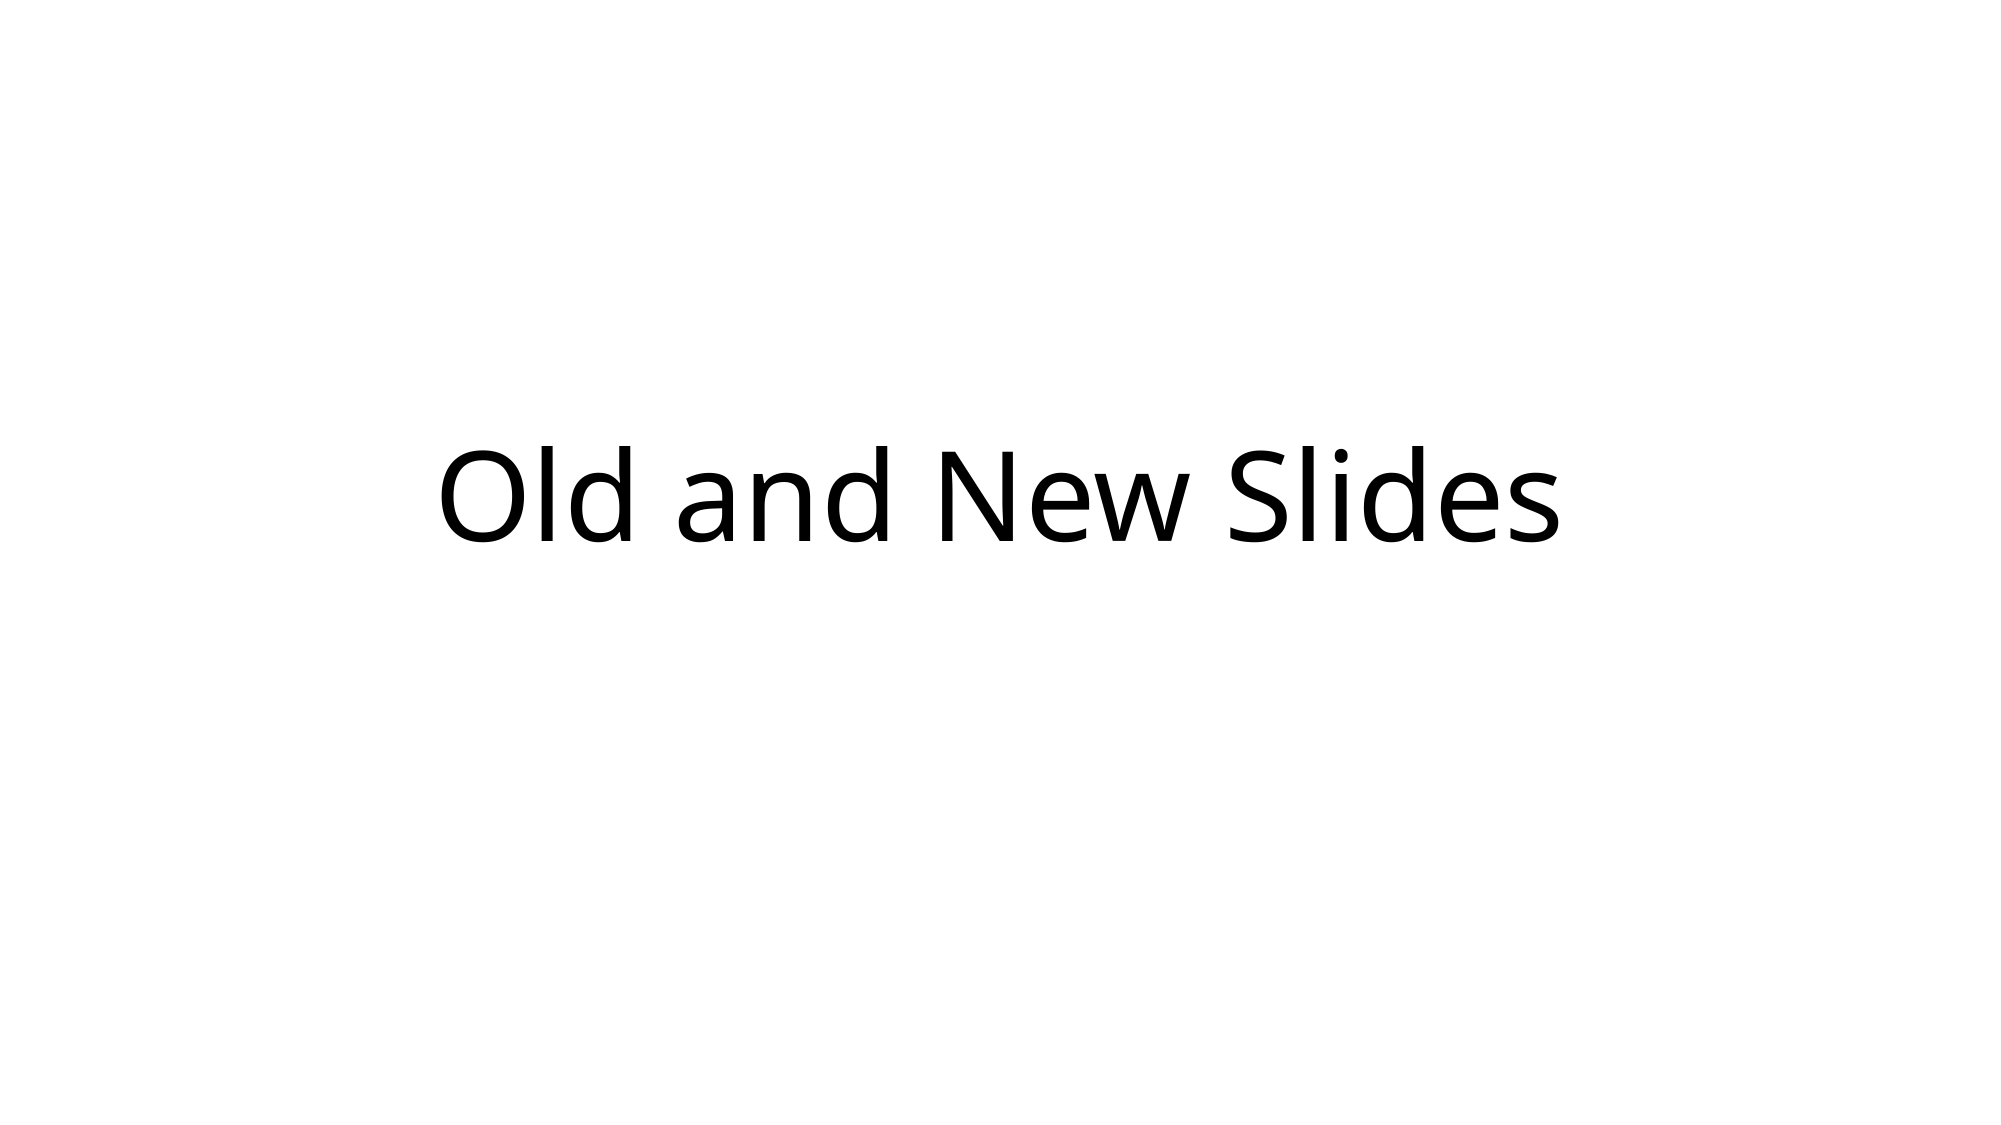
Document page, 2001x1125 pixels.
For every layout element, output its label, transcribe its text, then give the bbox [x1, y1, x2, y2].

title Old and New Slides [249, 184, 1750, 576]
